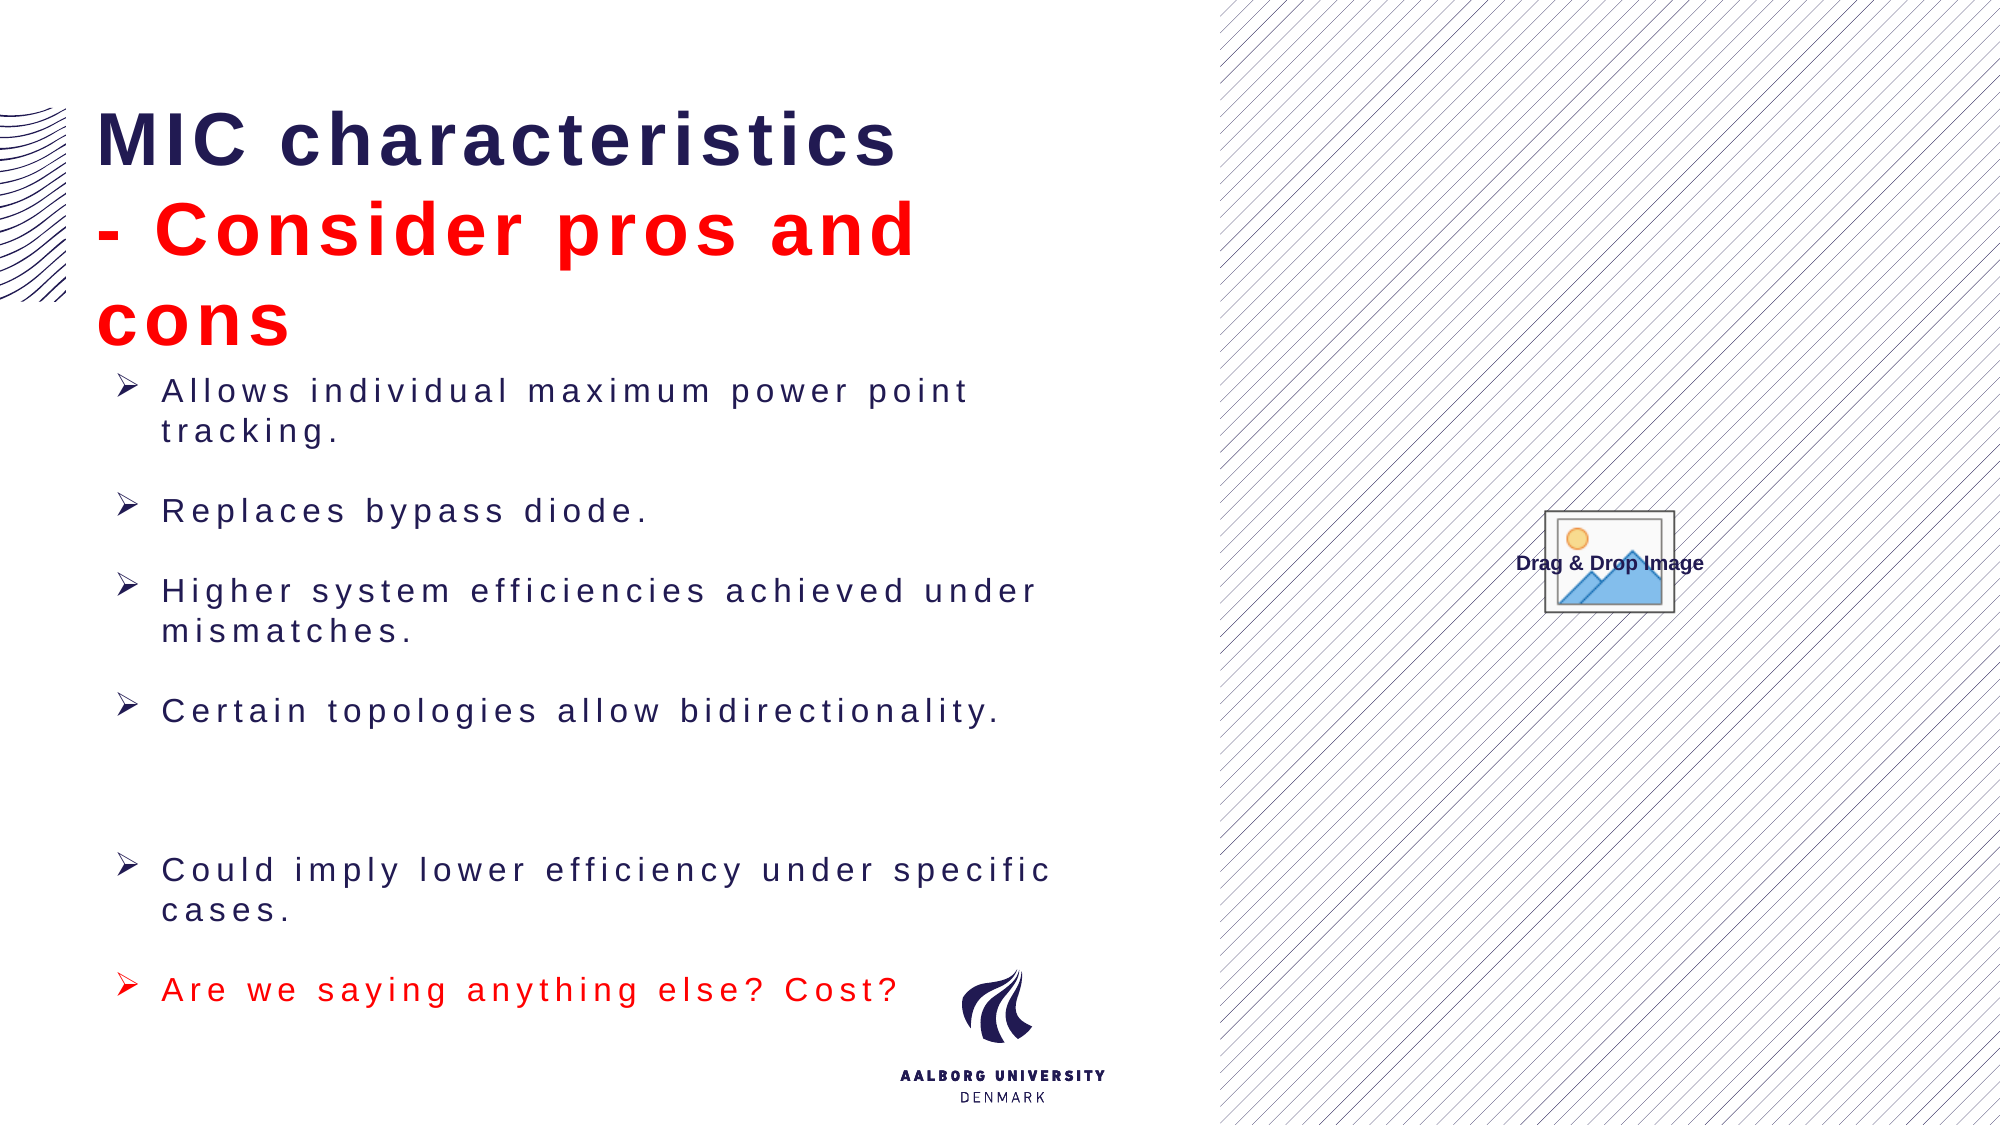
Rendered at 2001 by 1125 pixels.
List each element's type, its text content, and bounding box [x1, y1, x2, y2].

picture [1220, 0, 2000, 1125]
text_box Allows individual maximum power point tracking. Replaces bypass diode. Higher system efficiencies achieved under mismatches. Certain topologies allow bidirectionality. Could imply lower efficiency under specific cases. Are we saying anything else? Cost? [99, 361, 1162, 1016]
title MIC characteristics - Consider pros and cons [96, 58, 1105, 325]
